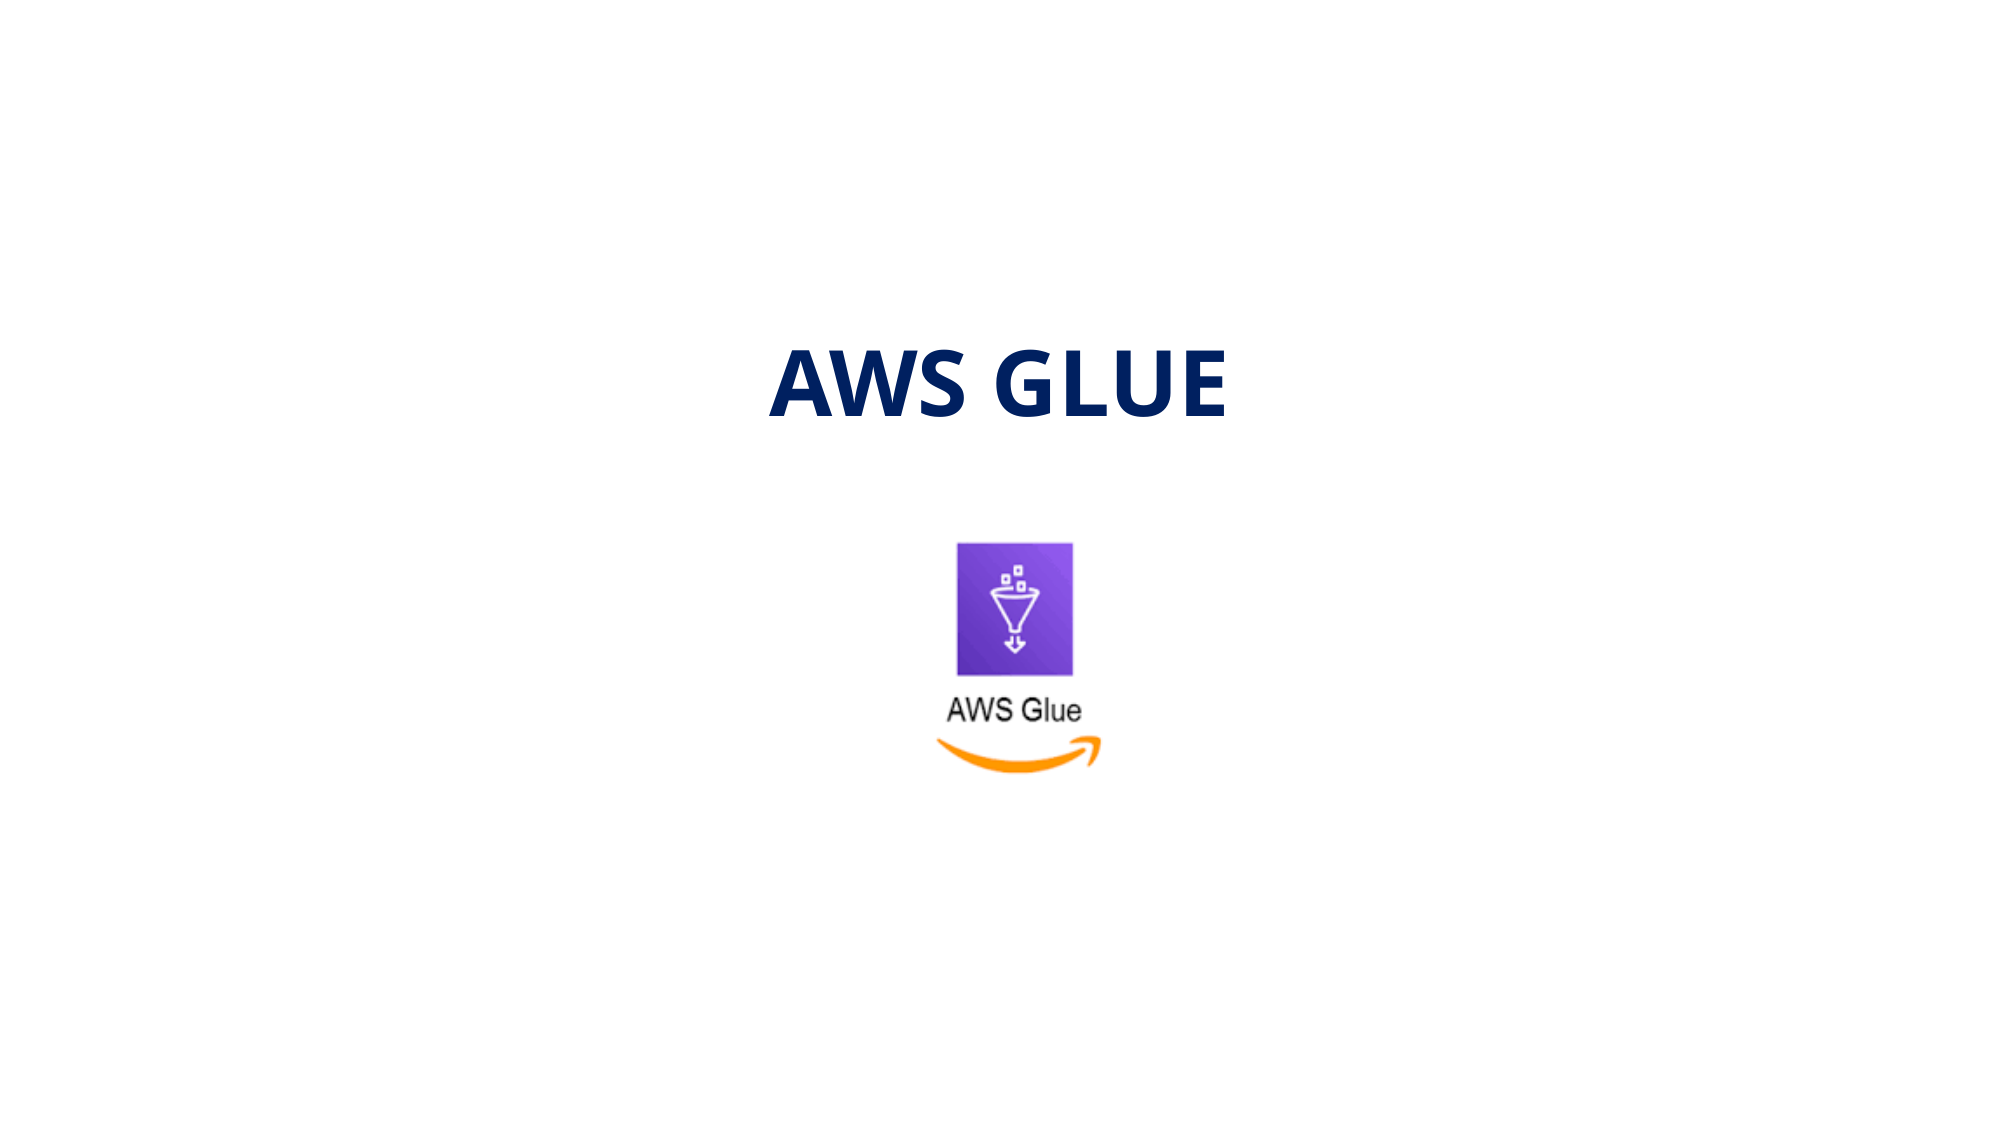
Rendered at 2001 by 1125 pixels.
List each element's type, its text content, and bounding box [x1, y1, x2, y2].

text_box AWS GLUE [754, 317, 1246, 442]
picture [777, 497, 1263, 813]
